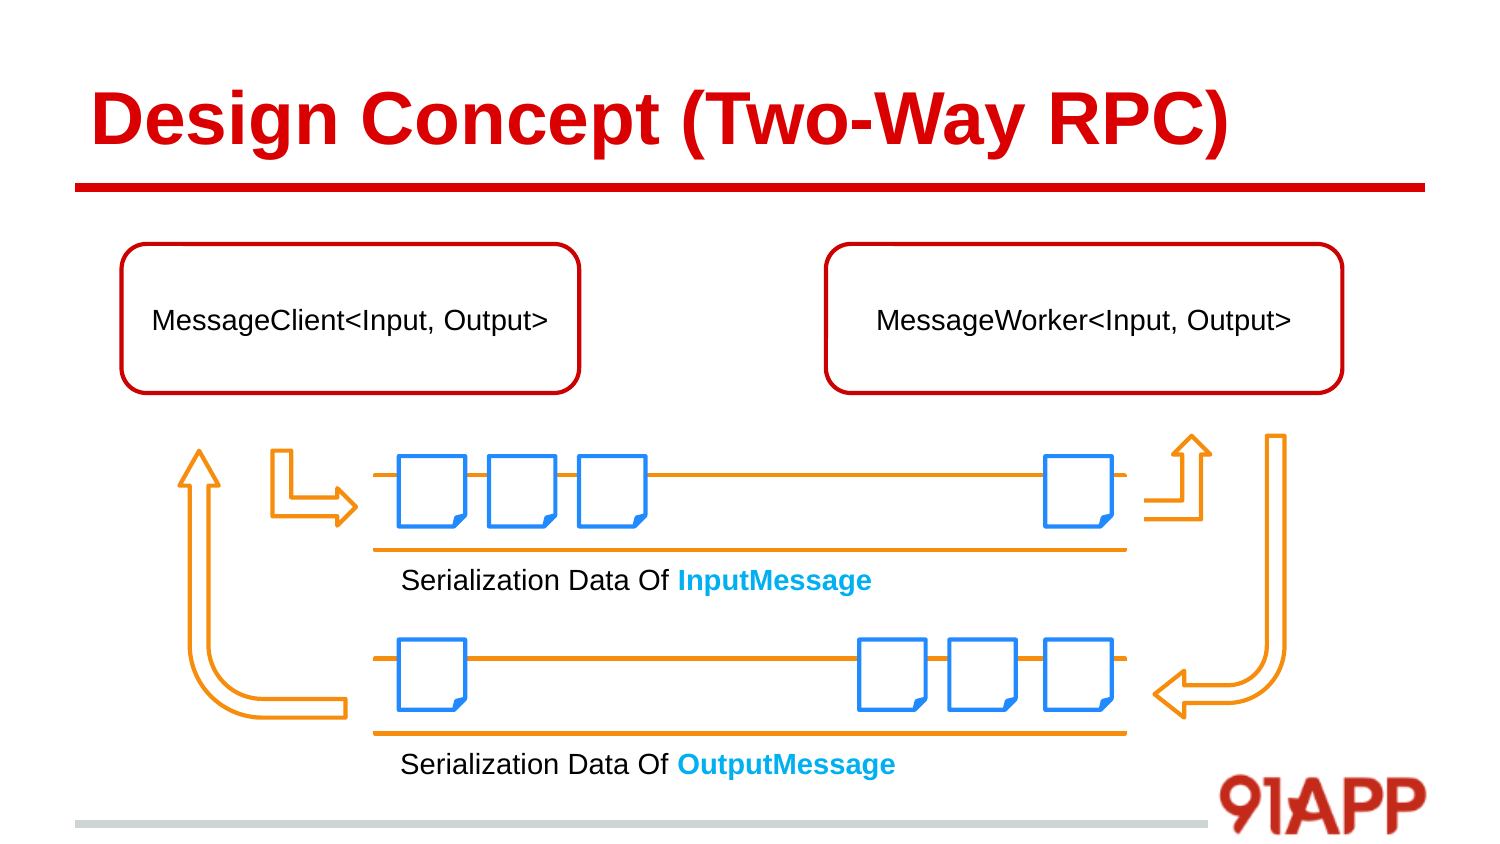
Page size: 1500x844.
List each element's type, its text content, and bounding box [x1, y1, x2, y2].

text_box [396, 637, 468, 712]
text_box [1152, 433, 1287, 720]
text_box [396, 454, 468, 529]
text_box [177, 448, 348, 720]
text_box [270, 448, 359, 528]
text_box [1043, 454, 1114, 529]
text_box [362, 475, 1146, 550]
text_box [857, 637, 928, 712]
title Design Concept (Two-Way RPC) [75, 33, 1425, 175]
text_box MessageWorker<Input, Output> [823, 241, 1345, 396]
text_box [1043, 637, 1114, 712]
picture [1208, 768, 1433, 844]
text_box [486, 454, 558, 529]
text_box Serialization Data Of OutputMessage [385, 737, 911, 788]
text_box Serialization Data Of InputMessage [386, 554, 888, 605]
text_box [1146, 433, 1213, 522]
text_box [947, 637, 1018, 712]
text_box MessageClient<Input, Output> [119, 241, 582, 396]
text_box [362, 659, 1146, 733]
text_box [576, 454, 648, 529]
